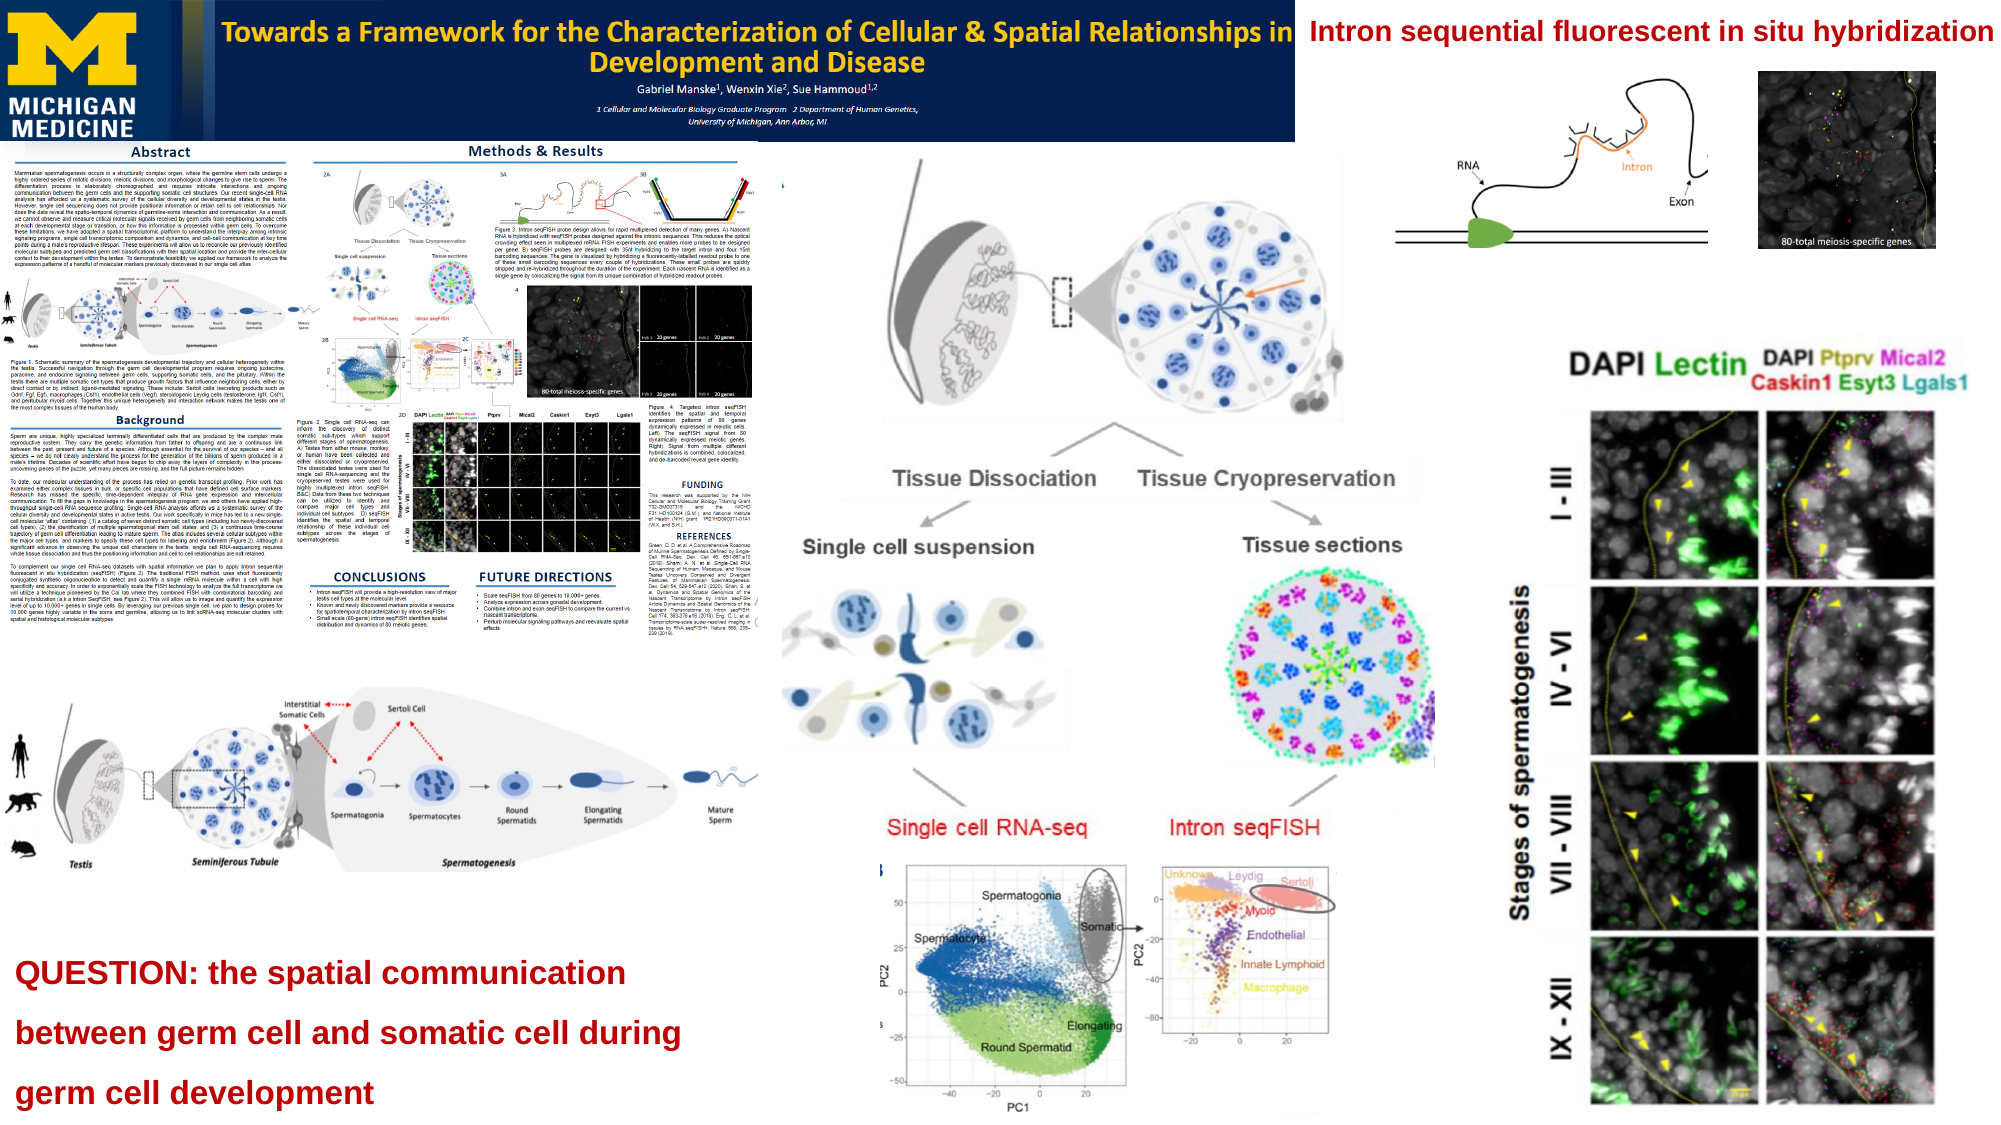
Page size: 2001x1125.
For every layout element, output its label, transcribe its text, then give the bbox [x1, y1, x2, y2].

picture [1509, 400, 1937, 1109]
picture [0, 687, 758, 872]
picture [1547, 334, 1970, 399]
picture [782, 63, 1708, 839]
picture [1758, 71, 1936, 249]
text_box Intron sequential fluorescent in situ hybridization [1295, 0, 2000, 55]
picture [880, 859, 1337, 1114]
text_box QUESTION: the spatial communication between germ cell and somatic cell during germ cell development [0, 923, 758, 1119]
picture [0, 0, 1295, 641]
